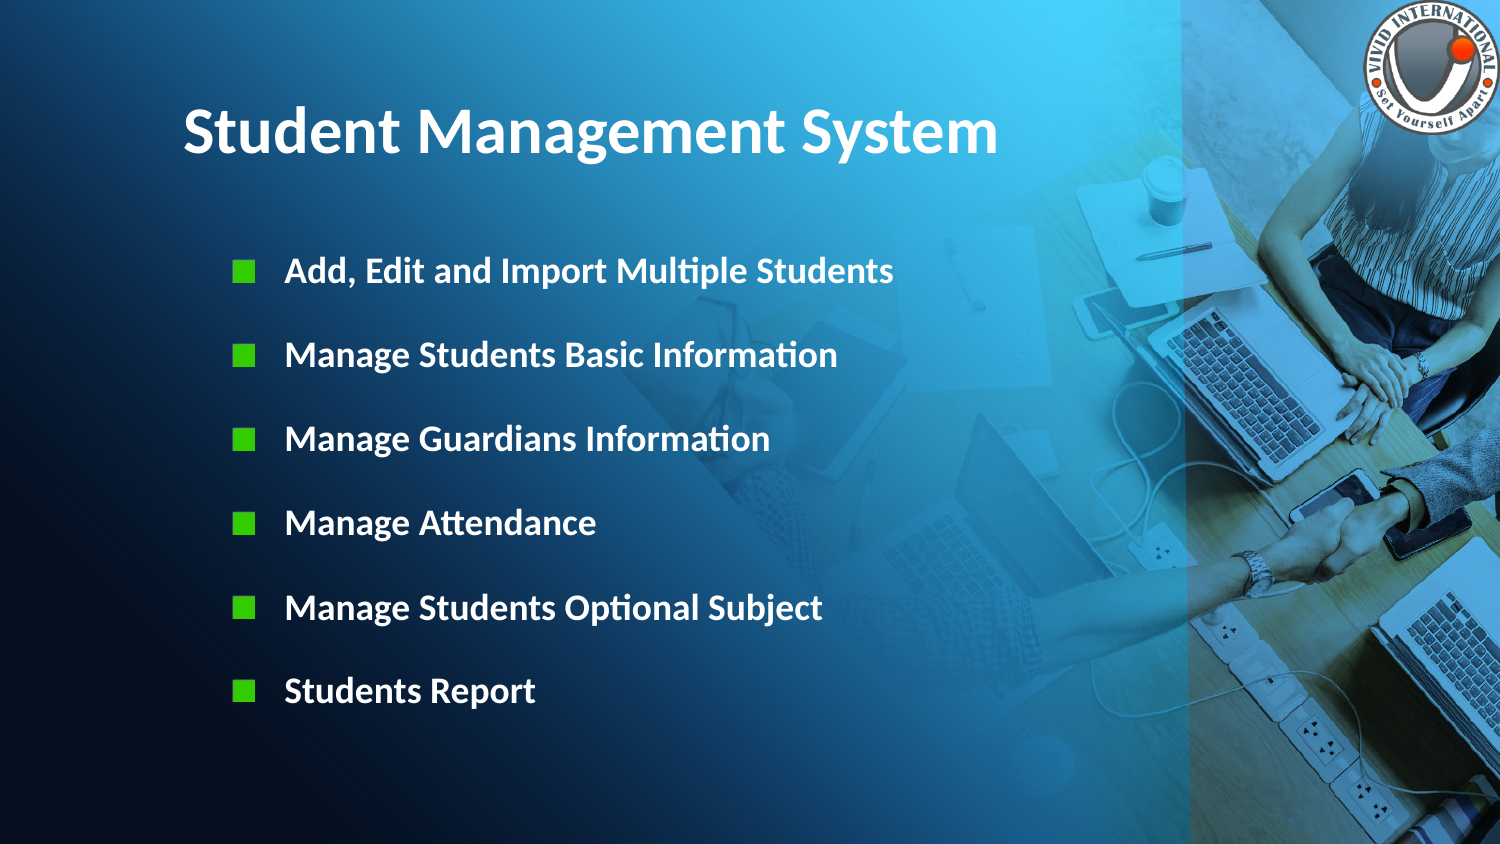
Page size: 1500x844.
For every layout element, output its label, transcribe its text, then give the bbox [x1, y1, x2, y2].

list Add, Edit and Import Multiple Students Manage Students Basic Information Manage Guardians Information Manage Attendance Manage Students Optional Subject Students Report [213, 207, 998, 729]
title Student Management System [168, 67, 1227, 187]
picture [0, 0, 1500, 844]
